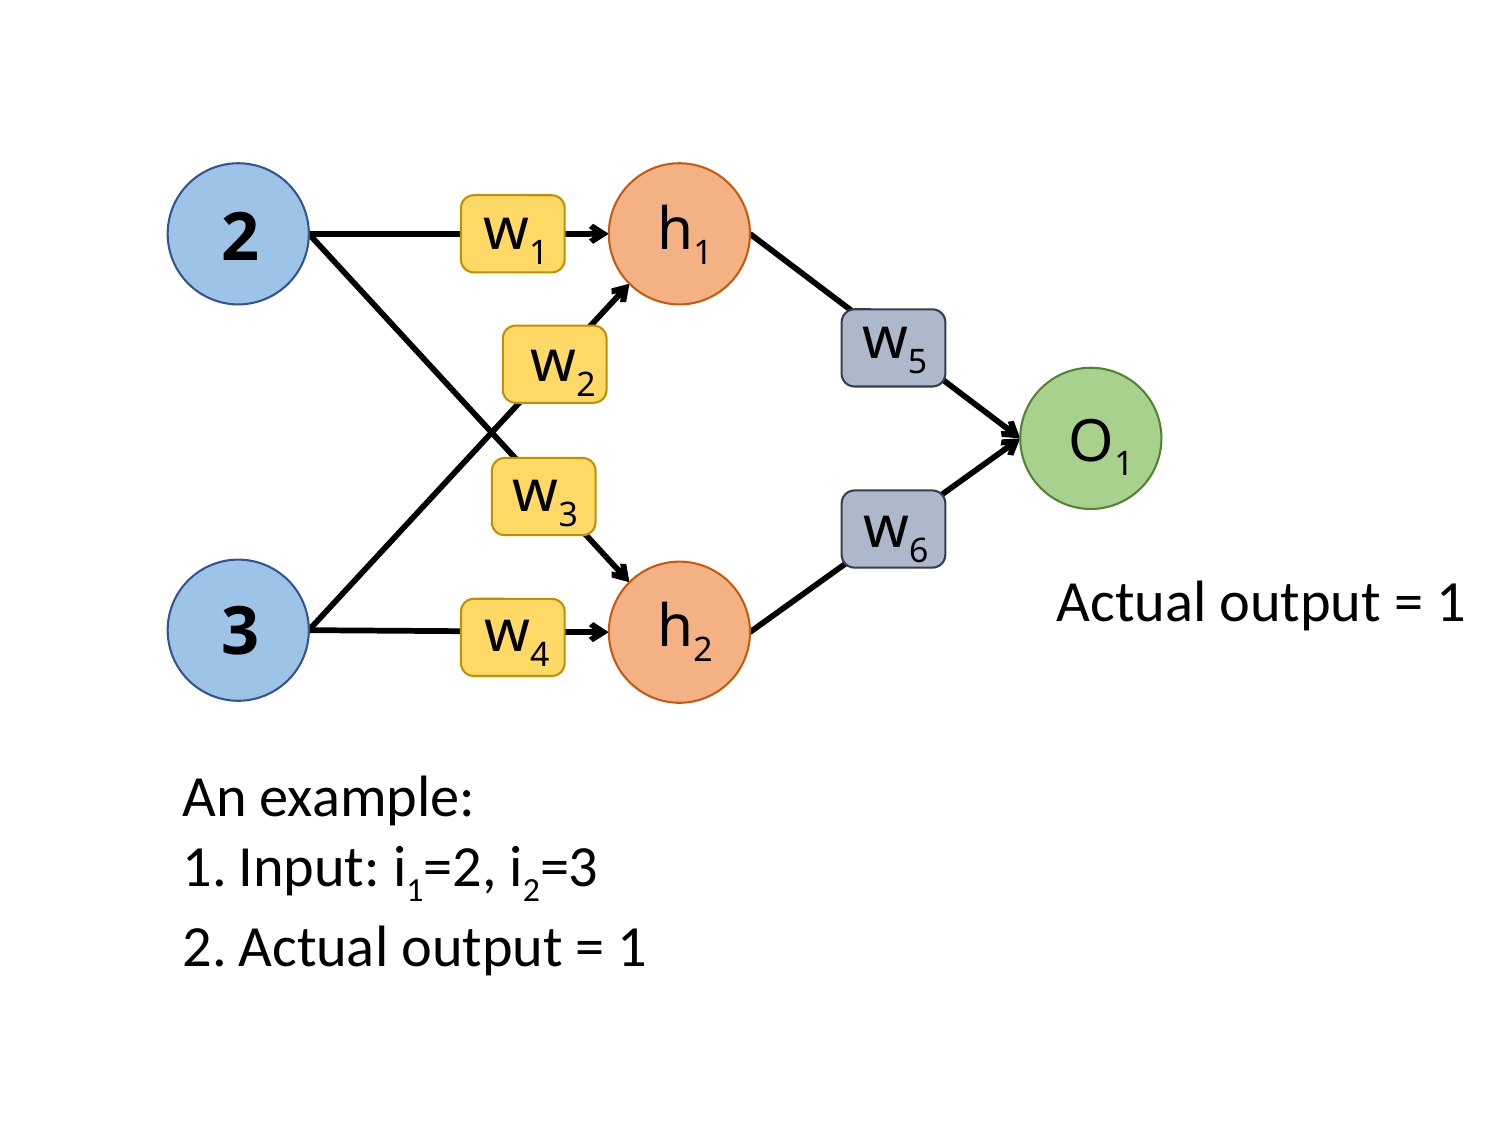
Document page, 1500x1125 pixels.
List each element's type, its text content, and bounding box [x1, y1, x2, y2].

text_box 3 [206, 580, 275, 675]
text_box [166, 162, 310, 306]
text_box [166, 558, 310, 702]
text_box [459, 633, 469, 677]
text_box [308, 233, 630, 283]
text_box h2 [642, 580, 728, 676]
text_box [459, 195, 468, 233]
text_box An example: Input: i1=2, i2=3 Actual output = 1 [167, 750, 1125, 986]
text_box [1021, 366, 1148, 511]
text_box [607, 162, 752, 306]
text_box 2 [206, 186, 275, 282]
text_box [308, 283, 630, 631]
text_box w1 [468, 183, 564, 233]
text_box Actual output = 1 [1041, 555, 1500, 641]
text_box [749, 438, 1021, 633]
text_box h1 [642, 183, 728, 279]
text_box [1149, 396, 1163, 481]
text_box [749, 233, 1021, 438]
text_box w4 [469, 633, 565, 681]
text_box [607, 560, 752, 704]
text_box O1 [1054, 395, 1149, 490]
